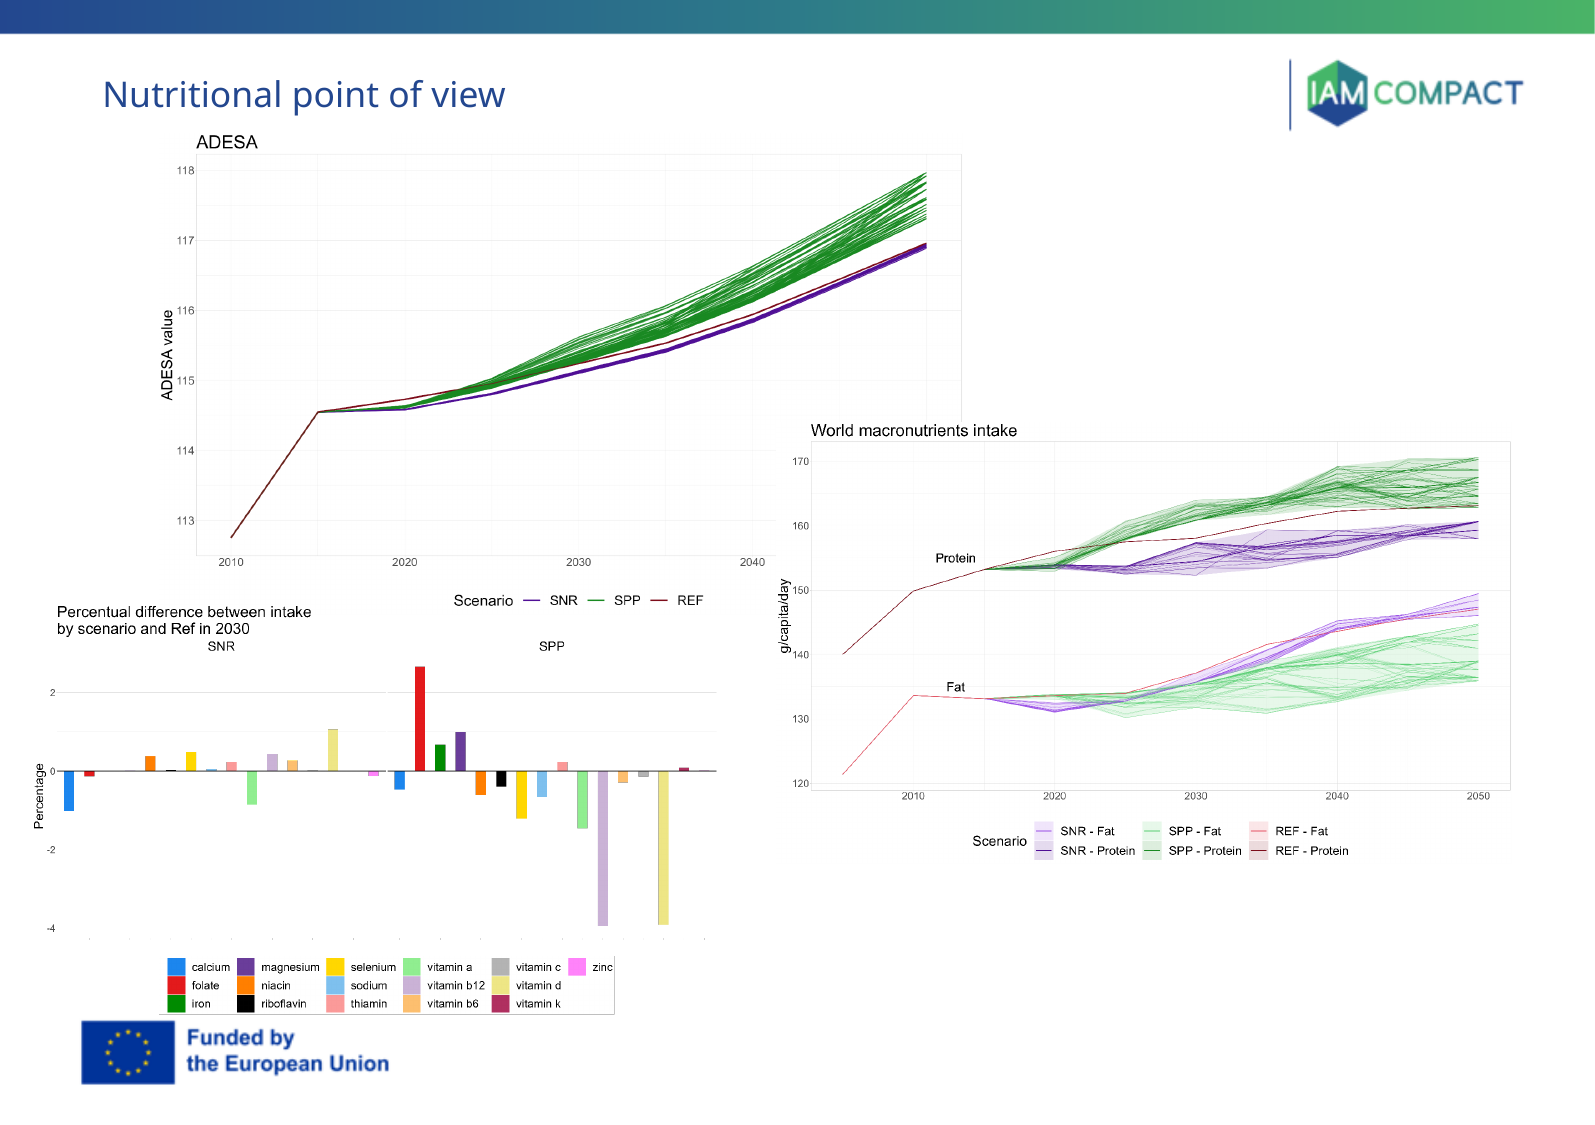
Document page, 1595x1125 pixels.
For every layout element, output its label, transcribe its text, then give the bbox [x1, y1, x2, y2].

title Nutritional point of view [87, 59, 1273, 132]
picture [0, 0, 1595, 1125]
